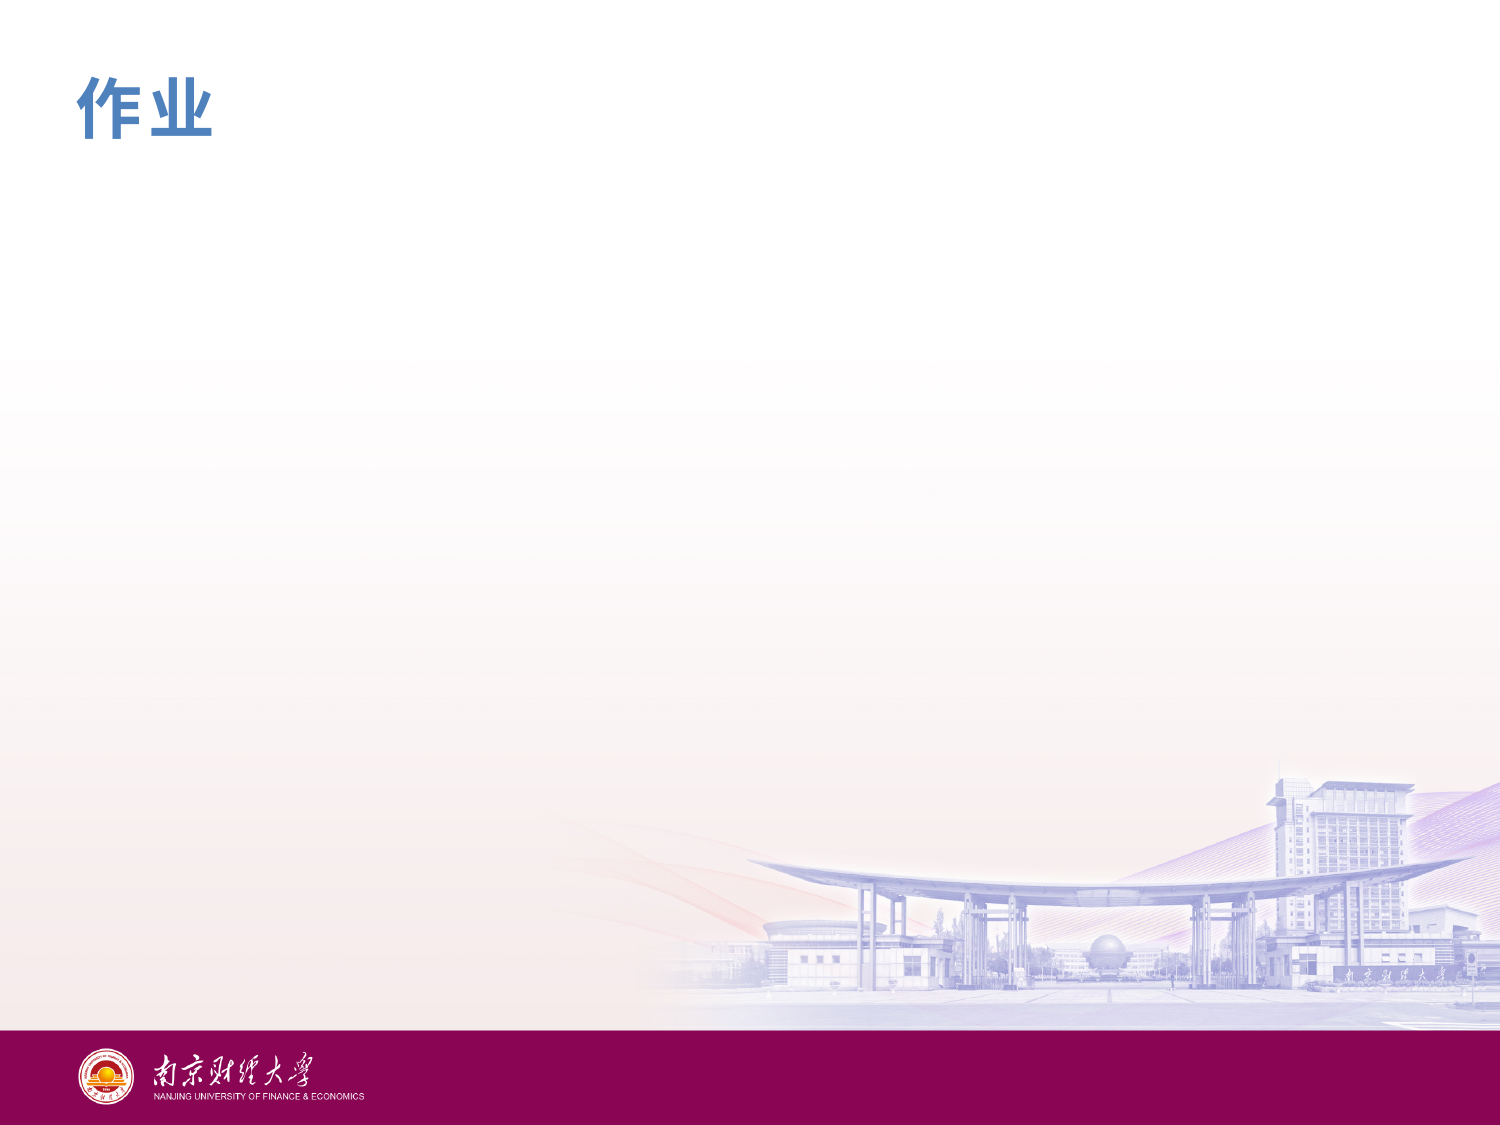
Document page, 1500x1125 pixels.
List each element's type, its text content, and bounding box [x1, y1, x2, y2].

picture [0, 0, 1500, 1125]
text_box 作业 [60, 59, 1307, 154]
text_box [70, 165, 1500, 960]
